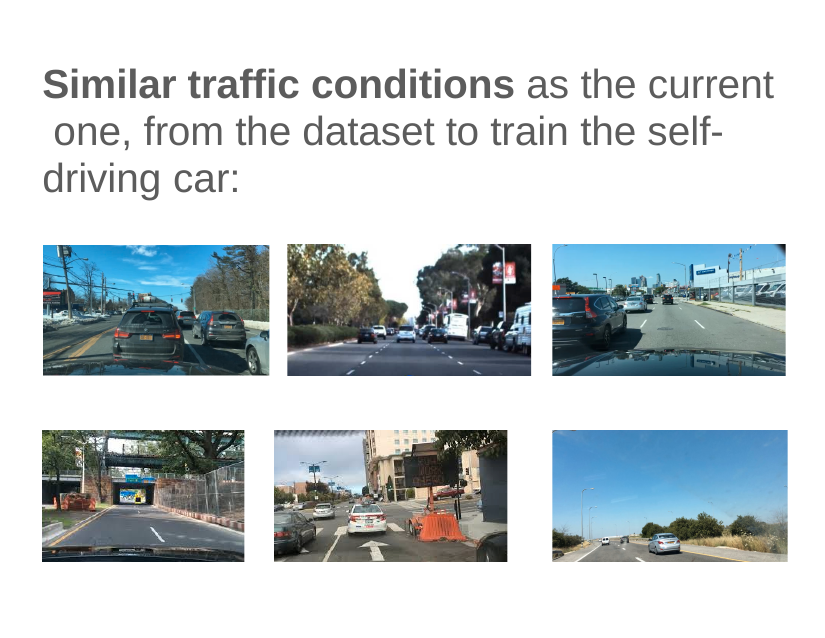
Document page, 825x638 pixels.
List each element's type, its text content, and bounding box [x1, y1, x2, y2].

text_box [274, 430, 508, 562]
text_box [552, 430, 788, 562]
text_box [287, 244, 532, 376]
title Similar traffic conditions as the current one, from the dataset to train the self- driving car: [40, 54, 777, 201]
text_box [42, 430, 245, 562]
text_box [552, 244, 786, 376]
text_box [42, 244, 270, 376]
